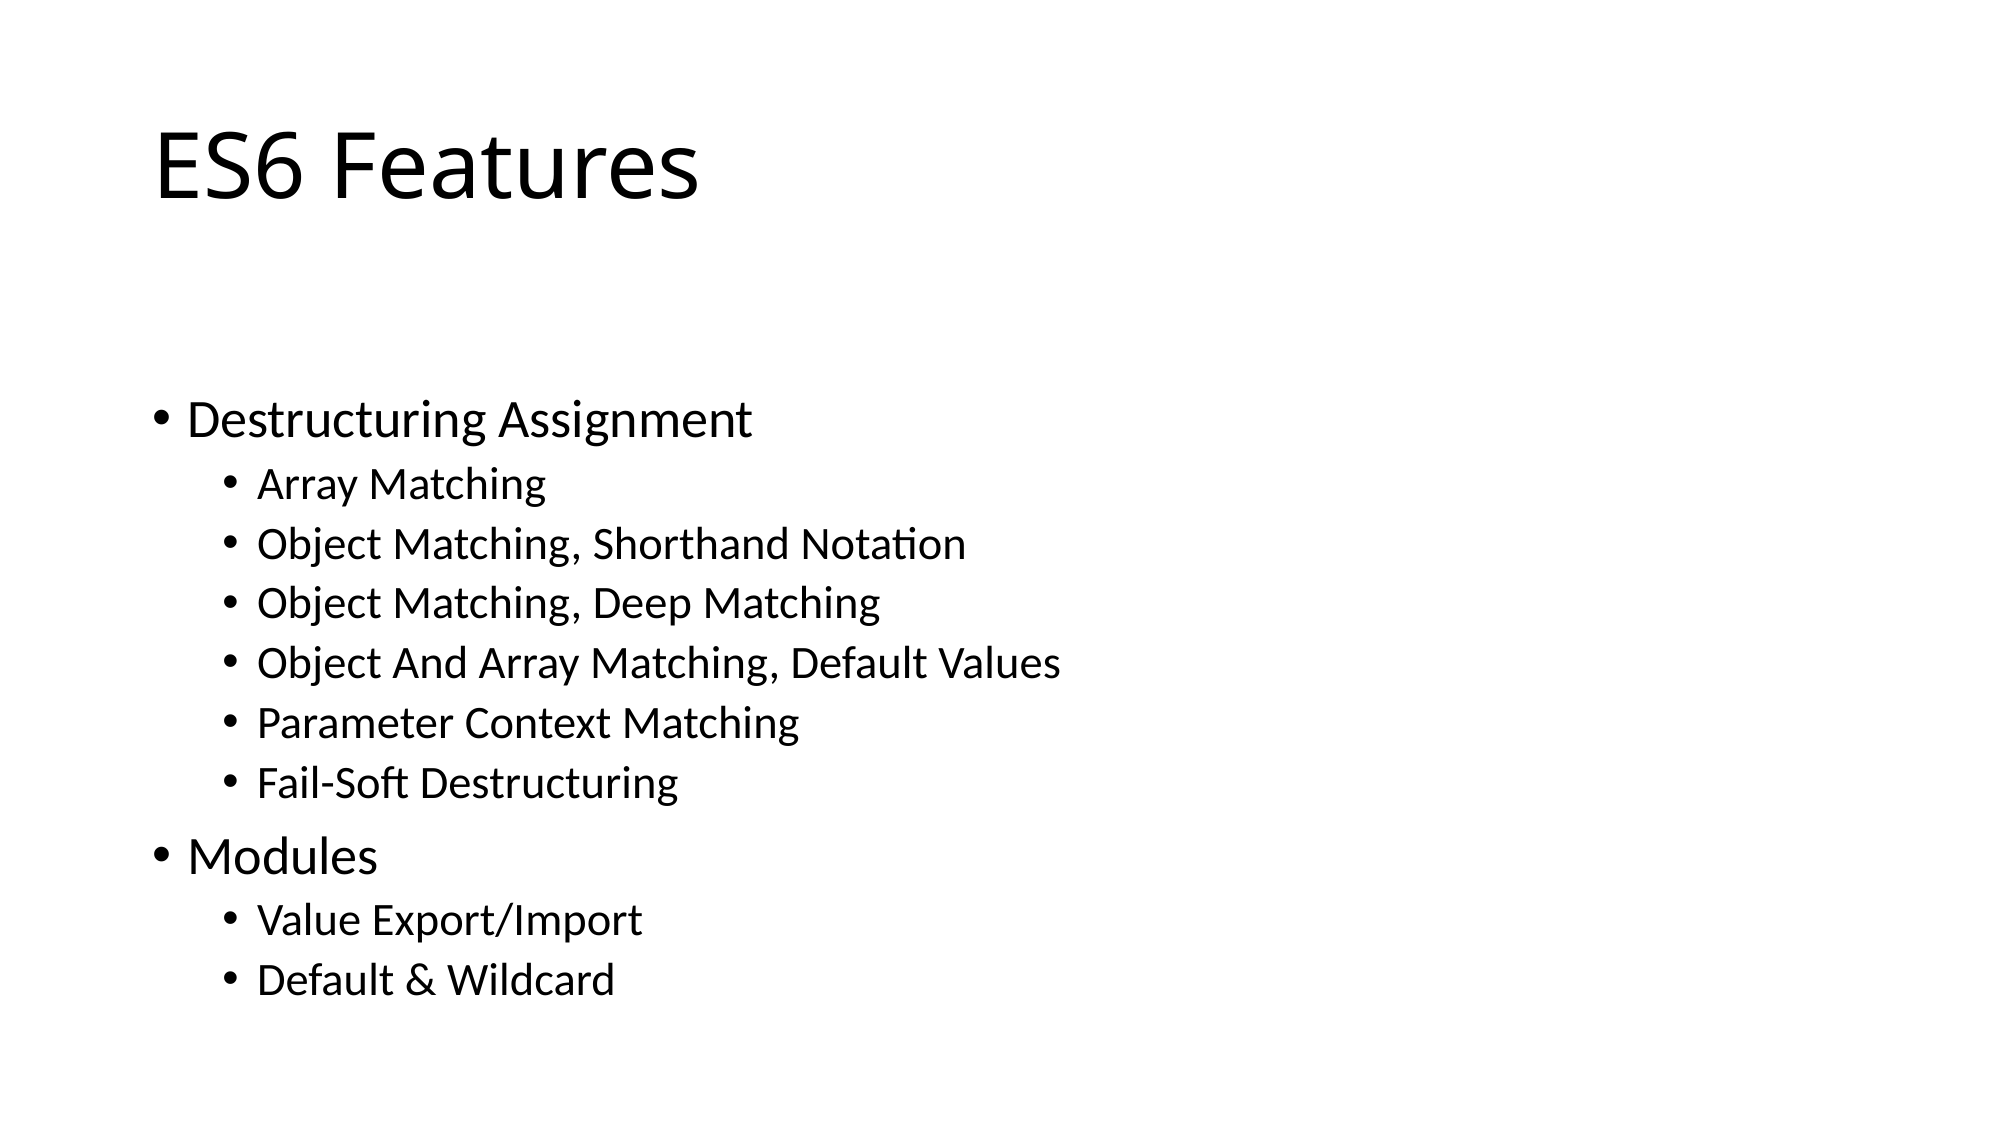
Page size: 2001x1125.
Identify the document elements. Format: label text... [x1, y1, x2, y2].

title ES6 Features [137, 59, 1863, 278]
list Destructuring Assignment Array Matching Object Matching, Shorthand Notation Object Matching, Deep Matching Object And Array Matching, Default Values Parameter Context Matching Fail-Soft Destructuring Modules Value Export/Import Default & Wildcard [137, 299, 1863, 1014]
